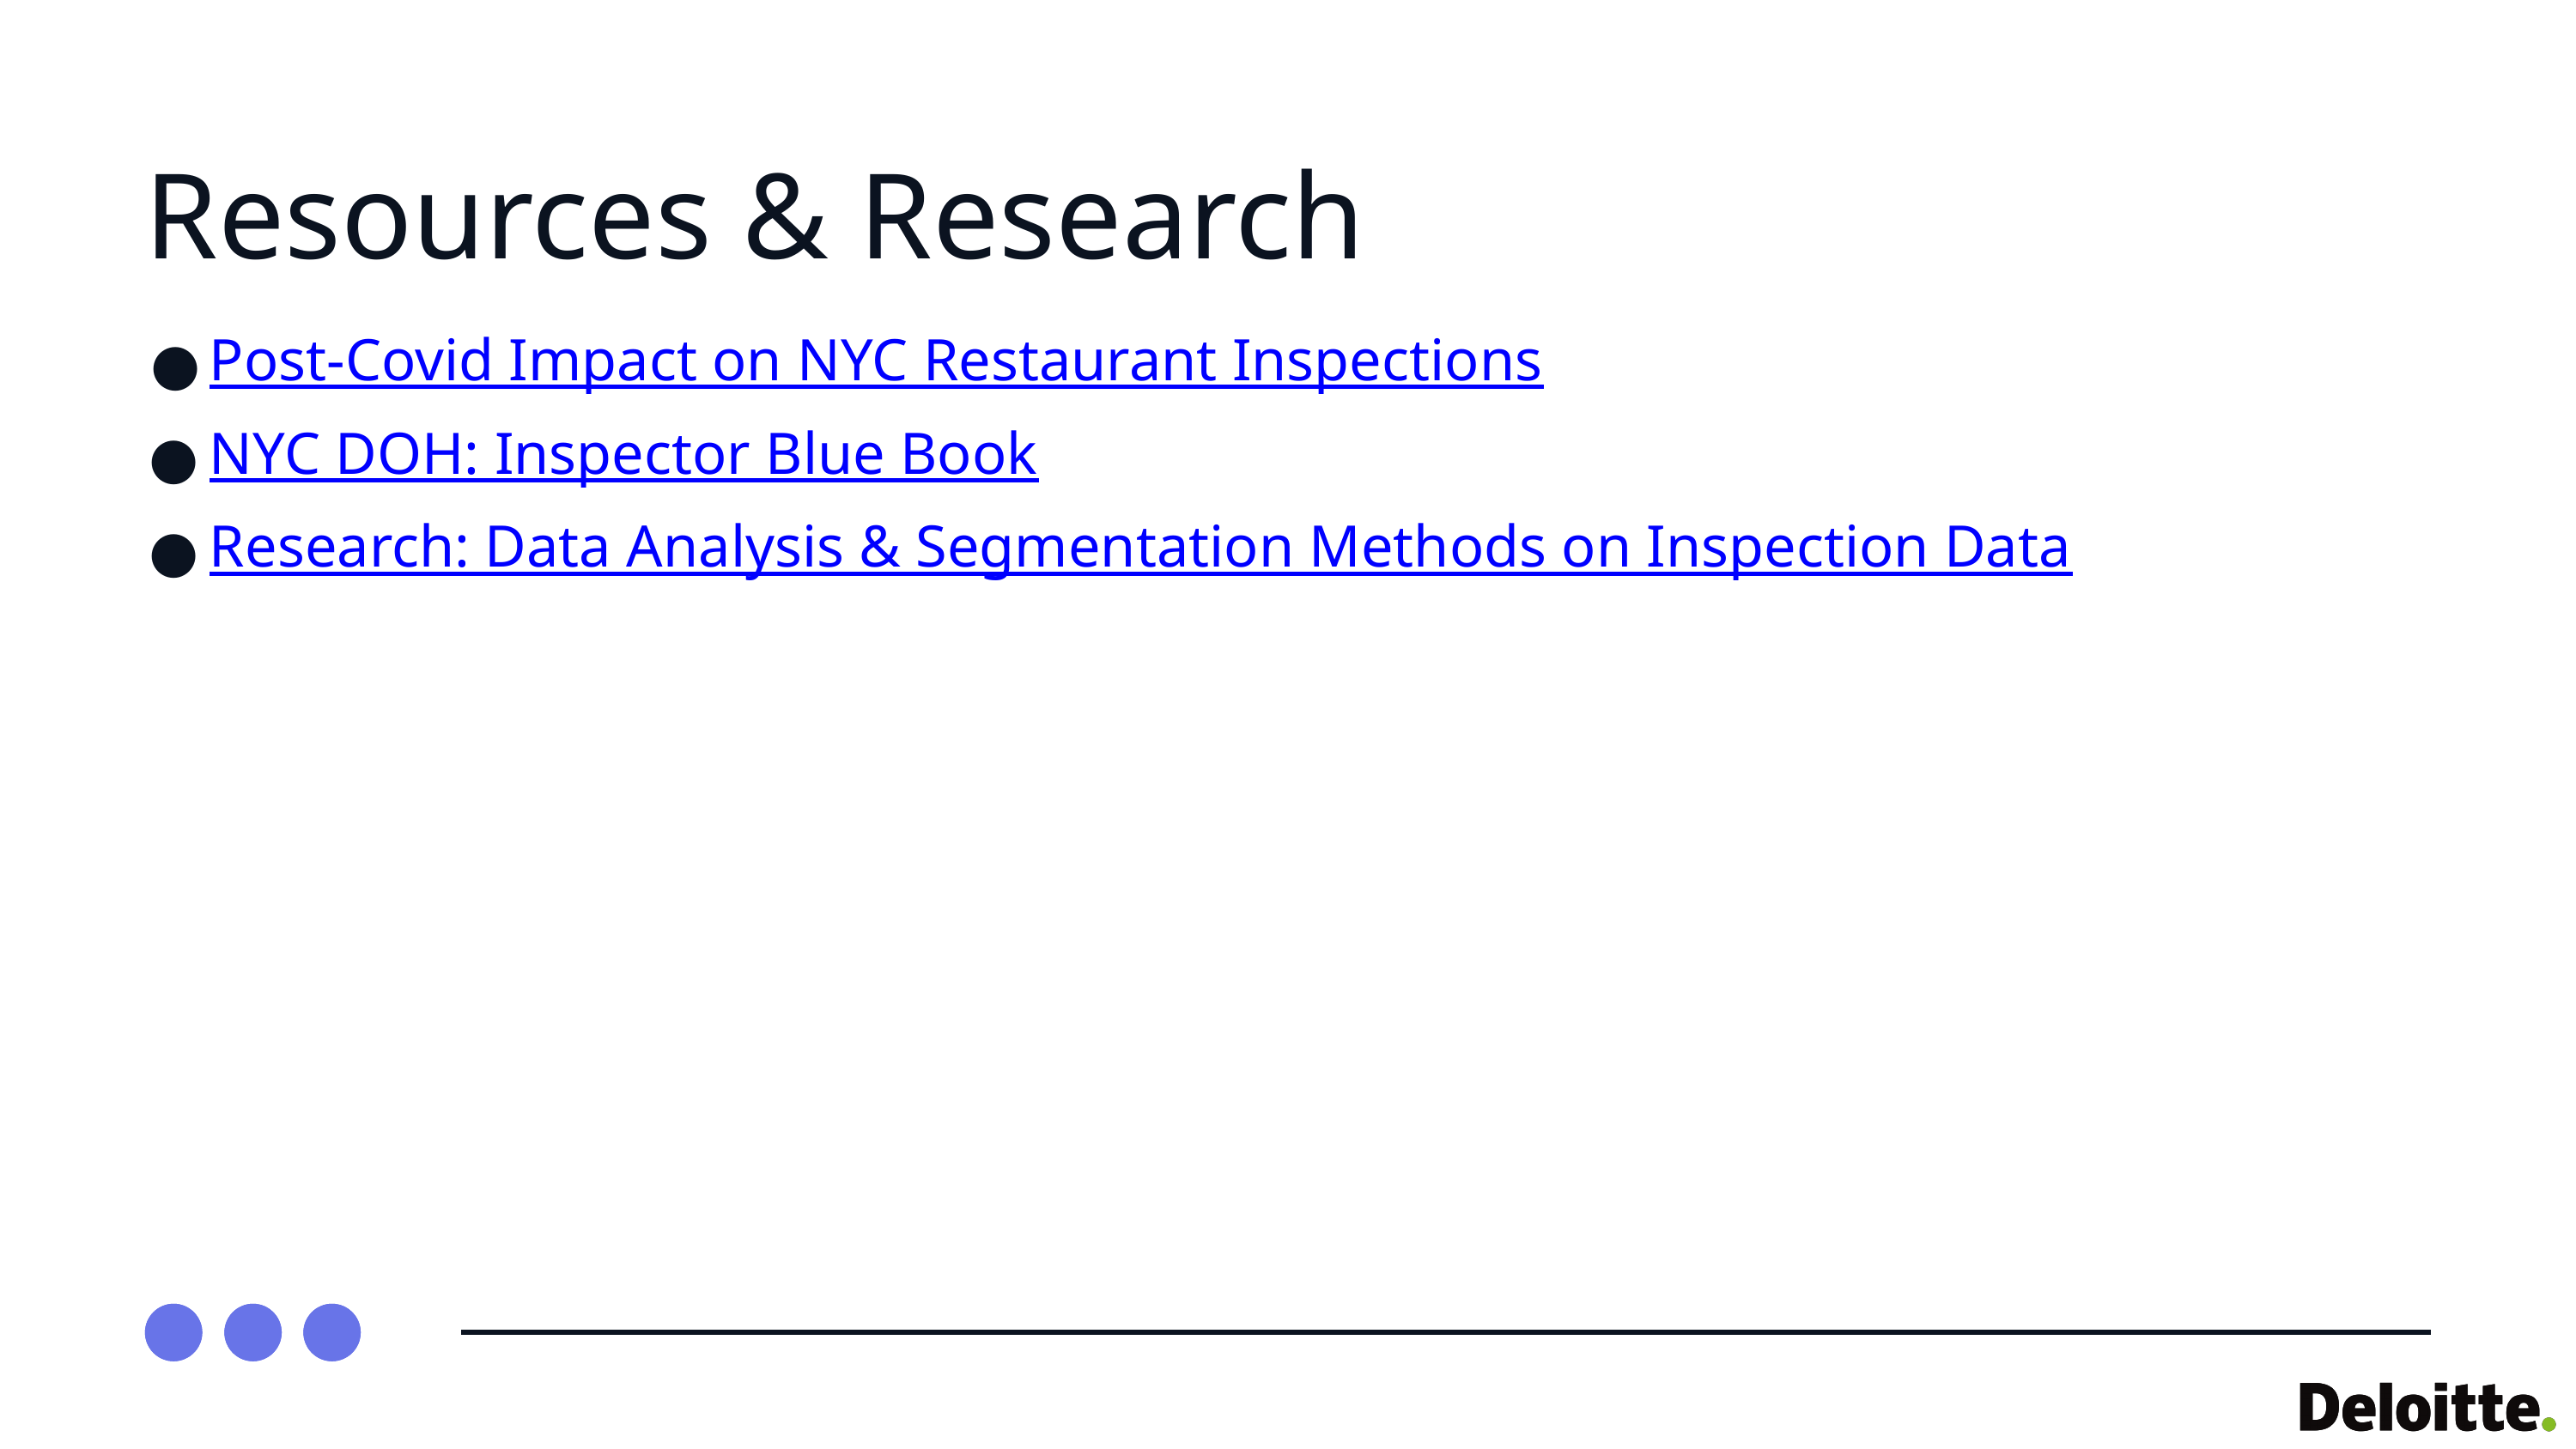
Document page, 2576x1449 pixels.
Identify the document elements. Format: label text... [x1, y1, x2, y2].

picture [2295, 1378, 2561, 1437]
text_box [144, 1303, 203, 1362]
text_box Resources & Research [144, 112, 2366, 282]
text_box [303, 1303, 361, 1362]
text_box Post-Covid Impact on NYC Restaurant Inspections NYC DOH: Inspector Blue Book Research: Data Analysis & Segmentation Methods on Inspection Data [144, 307, 2366, 588]
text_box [224, 1303, 283, 1362]
